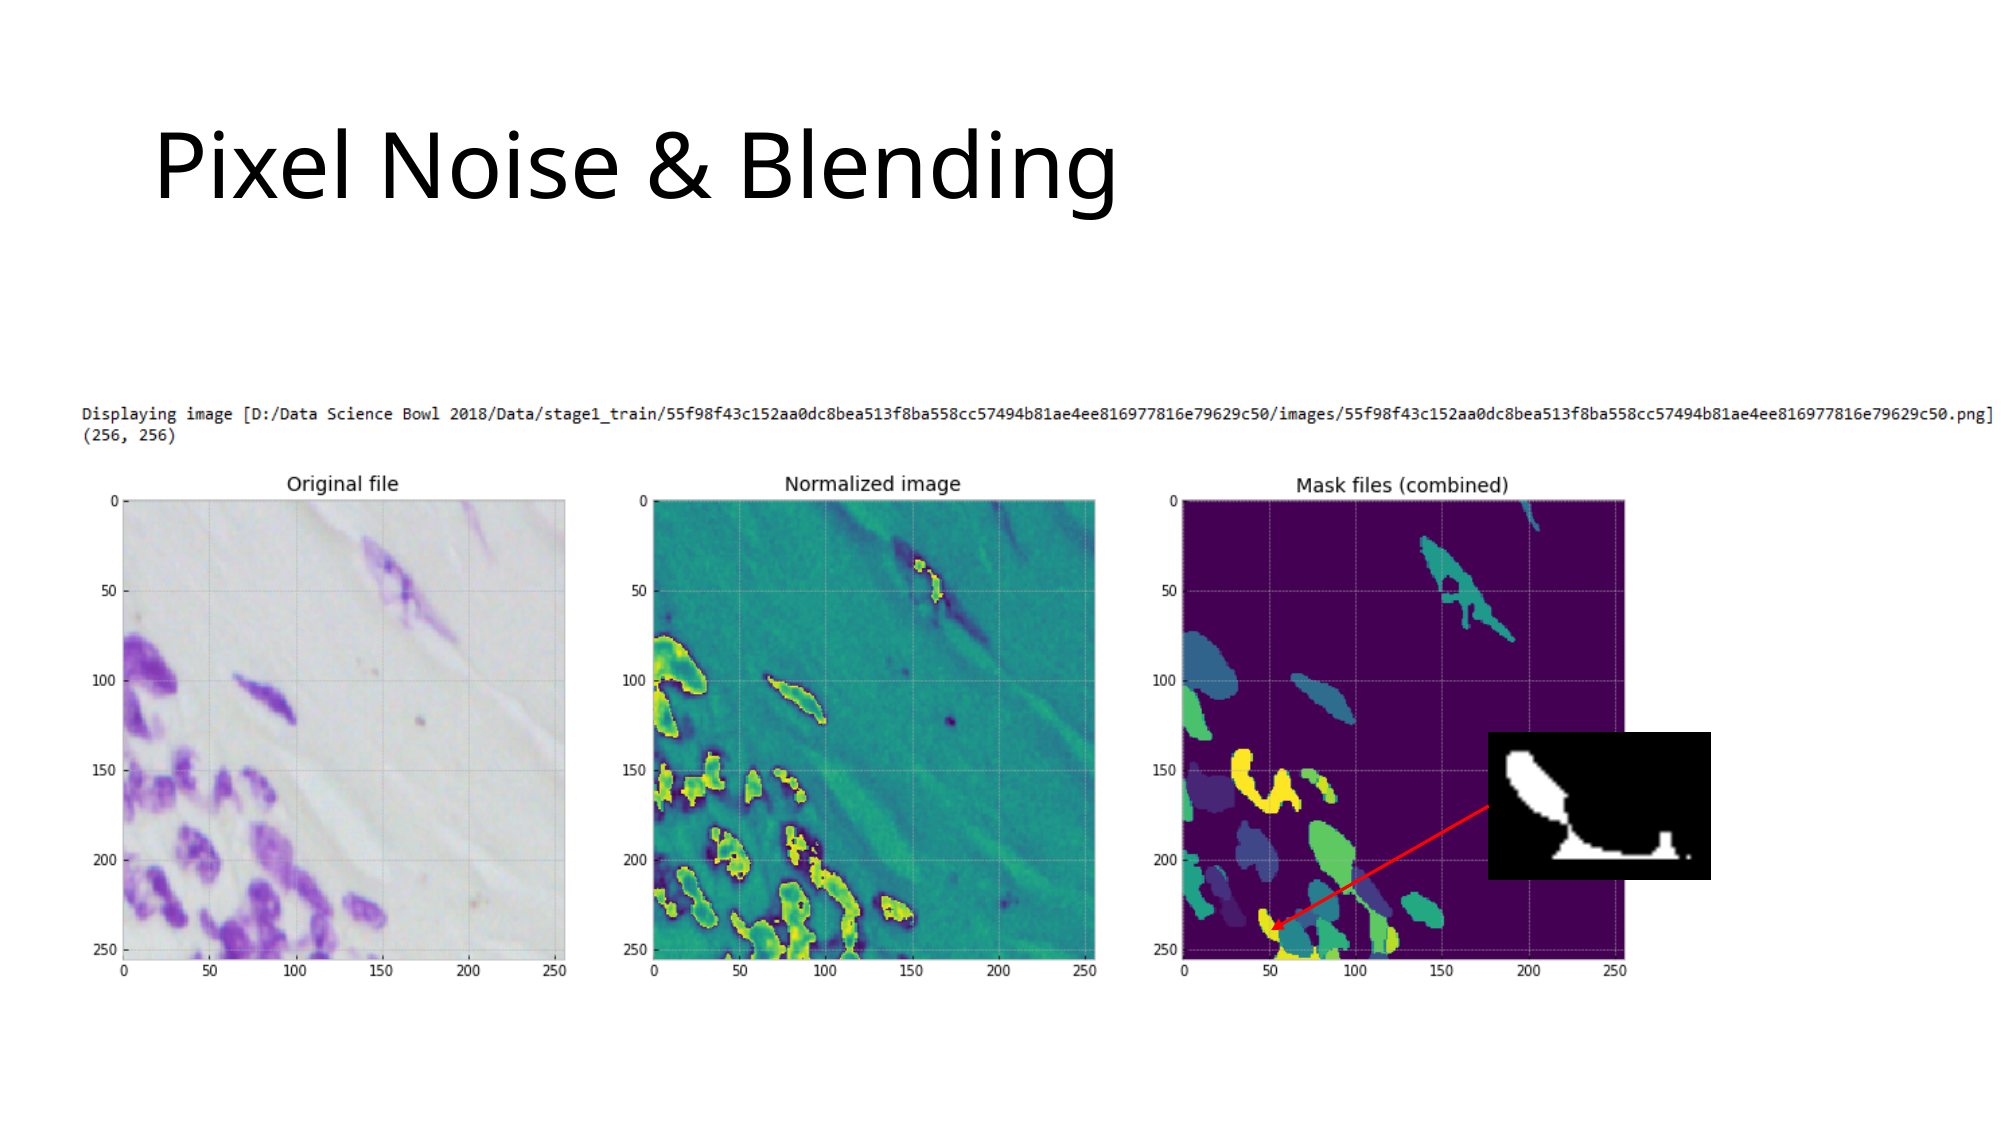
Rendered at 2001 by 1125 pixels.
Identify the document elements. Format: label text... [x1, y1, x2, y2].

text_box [1271, 805, 1489, 931]
title Pixel Noise & Blending [137, 59, 1863, 278]
picture [77, 400, 2000, 986]
